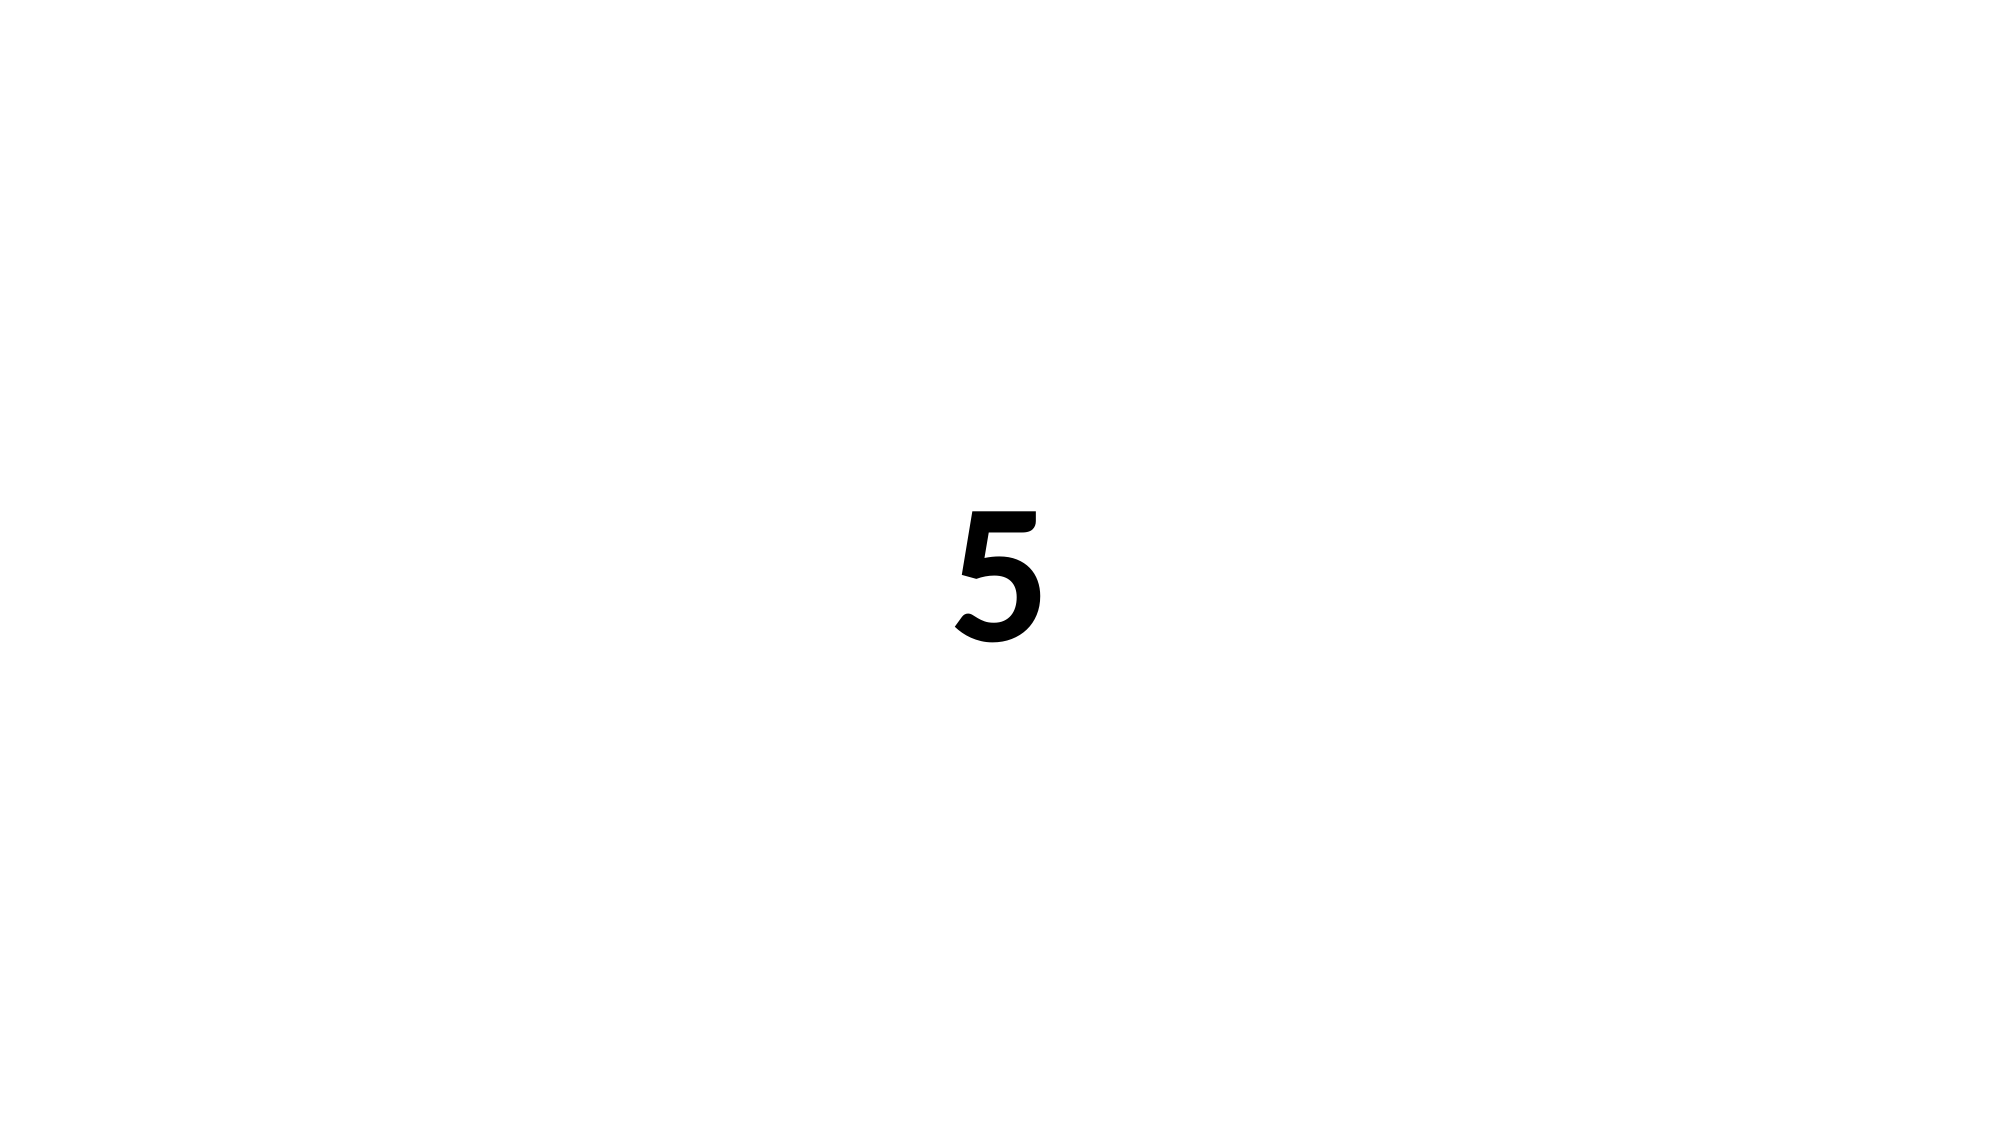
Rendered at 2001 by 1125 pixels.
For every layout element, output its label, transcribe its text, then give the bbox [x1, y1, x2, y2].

text_box 5 [0, 433, 2000, 689]
